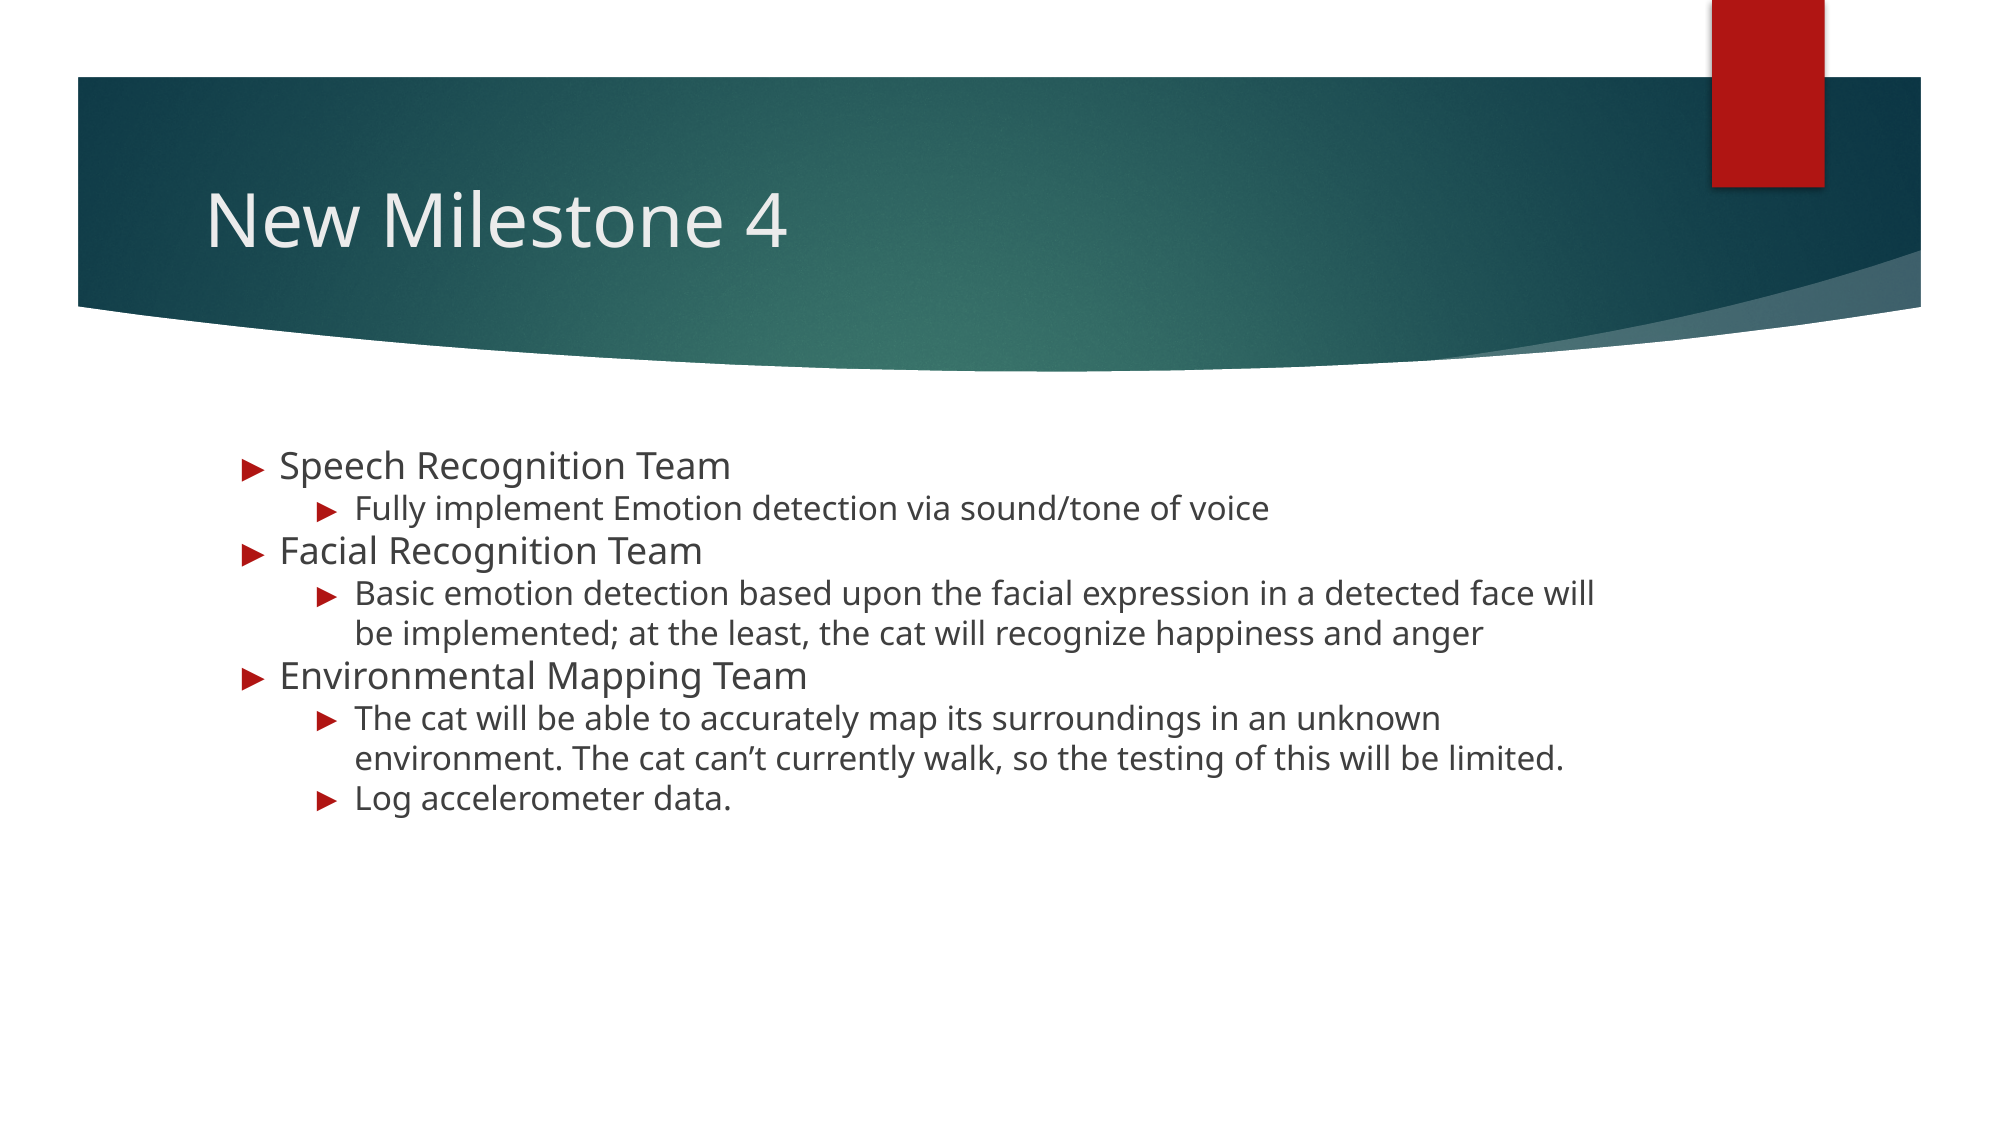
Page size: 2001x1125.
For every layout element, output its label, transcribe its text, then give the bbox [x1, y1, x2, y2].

list Speech Recognition Team Fully implement Emotion detection via sound/tone of voice Facial Recognition Team Basic emotion detection based upon the facial expression in a detected face will be implemented; at the least, the cat will recognize happiness and anger Environmental Mapping Team The cat will be able to accurately map its surroundings in an unknown environment. The cat can’t currently walk, so the testing of this will be limited. Log accelerometer data. [189, 427, 1638, 988]
picture [79, 78, 1920, 371]
title New Milestone 4 [189, 159, 1638, 276]
